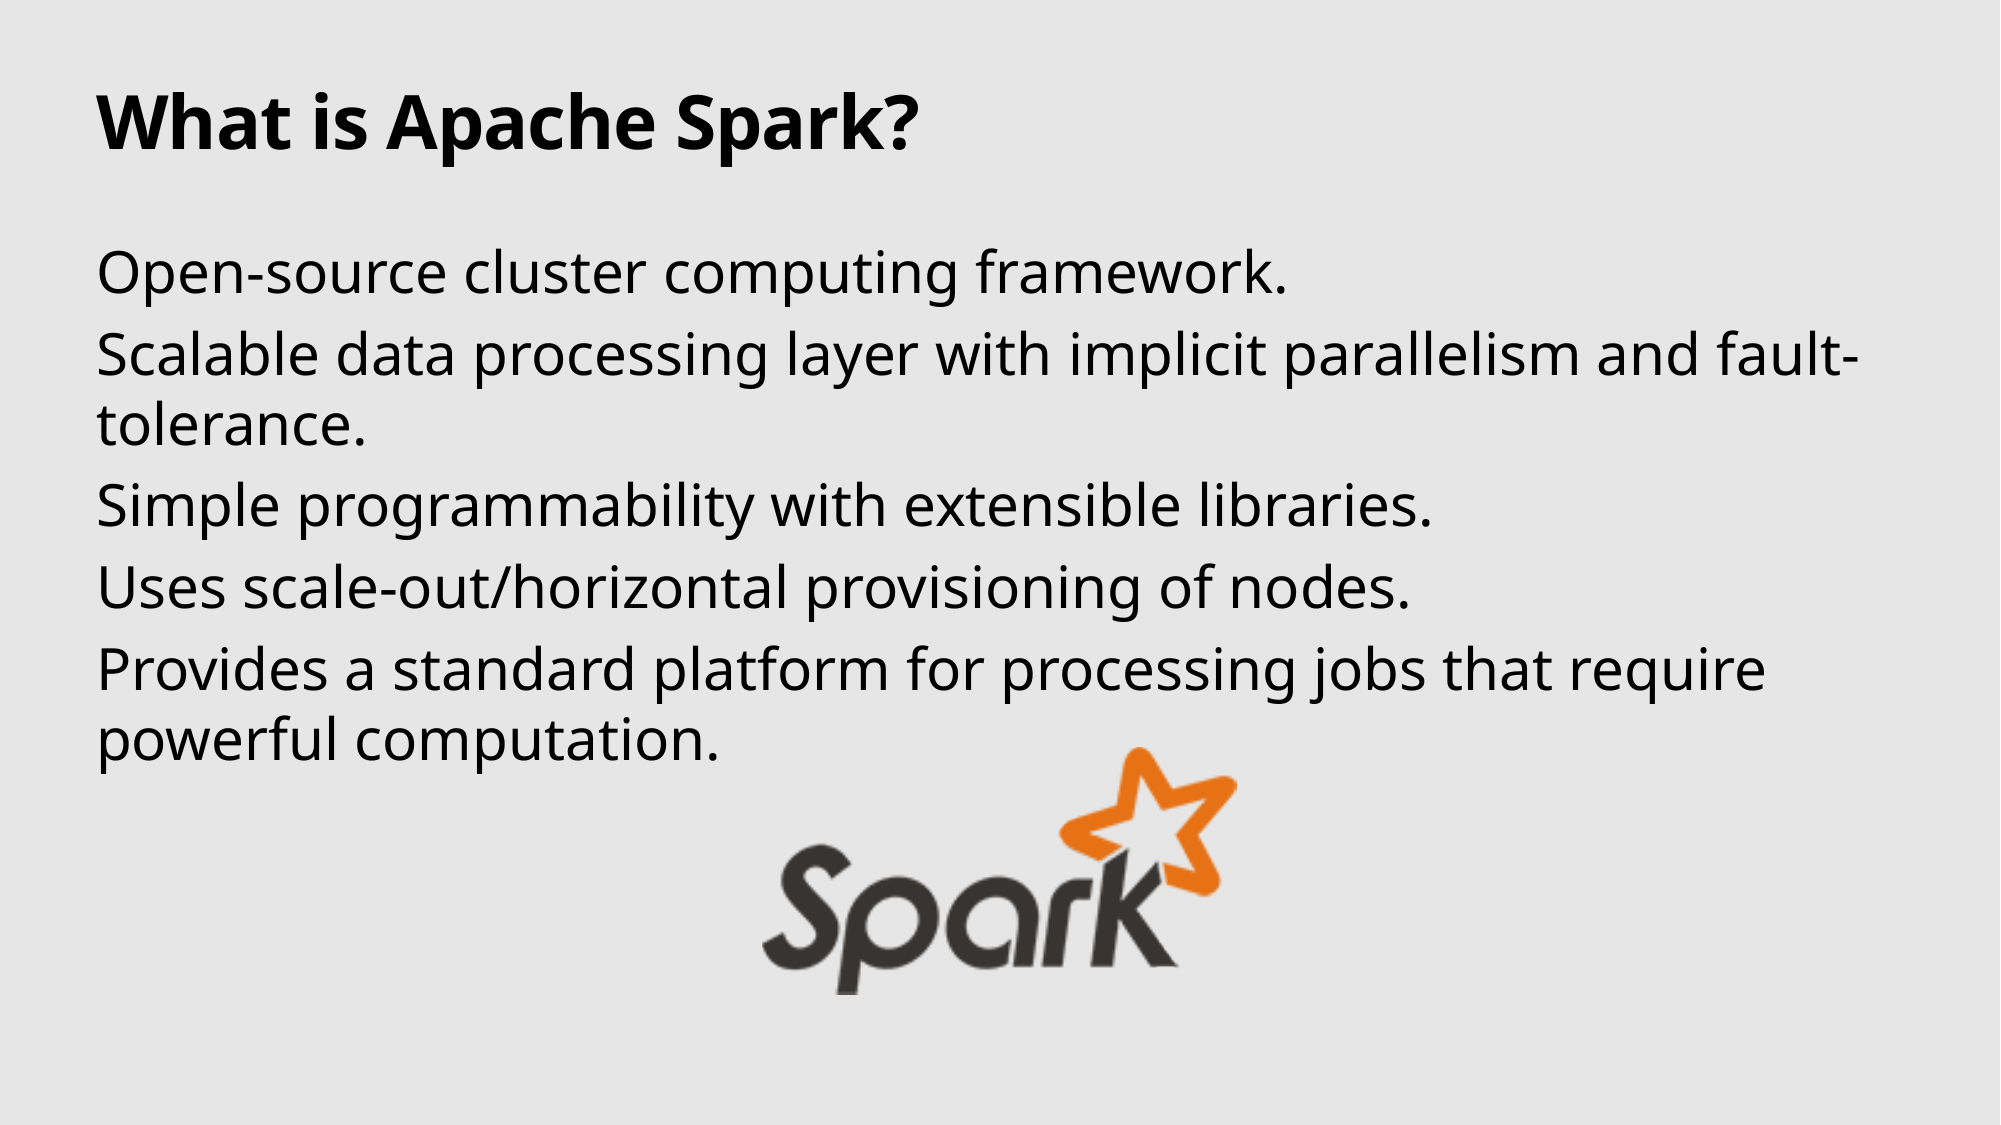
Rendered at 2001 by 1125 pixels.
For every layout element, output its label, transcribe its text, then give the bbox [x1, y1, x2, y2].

title What is Apache Spark? [96, 75, 1904, 166]
list Open-source cluster computing framework. Scalable data processing layer with implicit parallelism and fault-tolerance. Simple programmability with extensible libraries. Uses scale-out/horizontal provisioning of nodes. Provides a standard platform for processing jobs that require powerful computation. [96, 235, 1904, 872]
picture [762, 747, 1238, 996]
